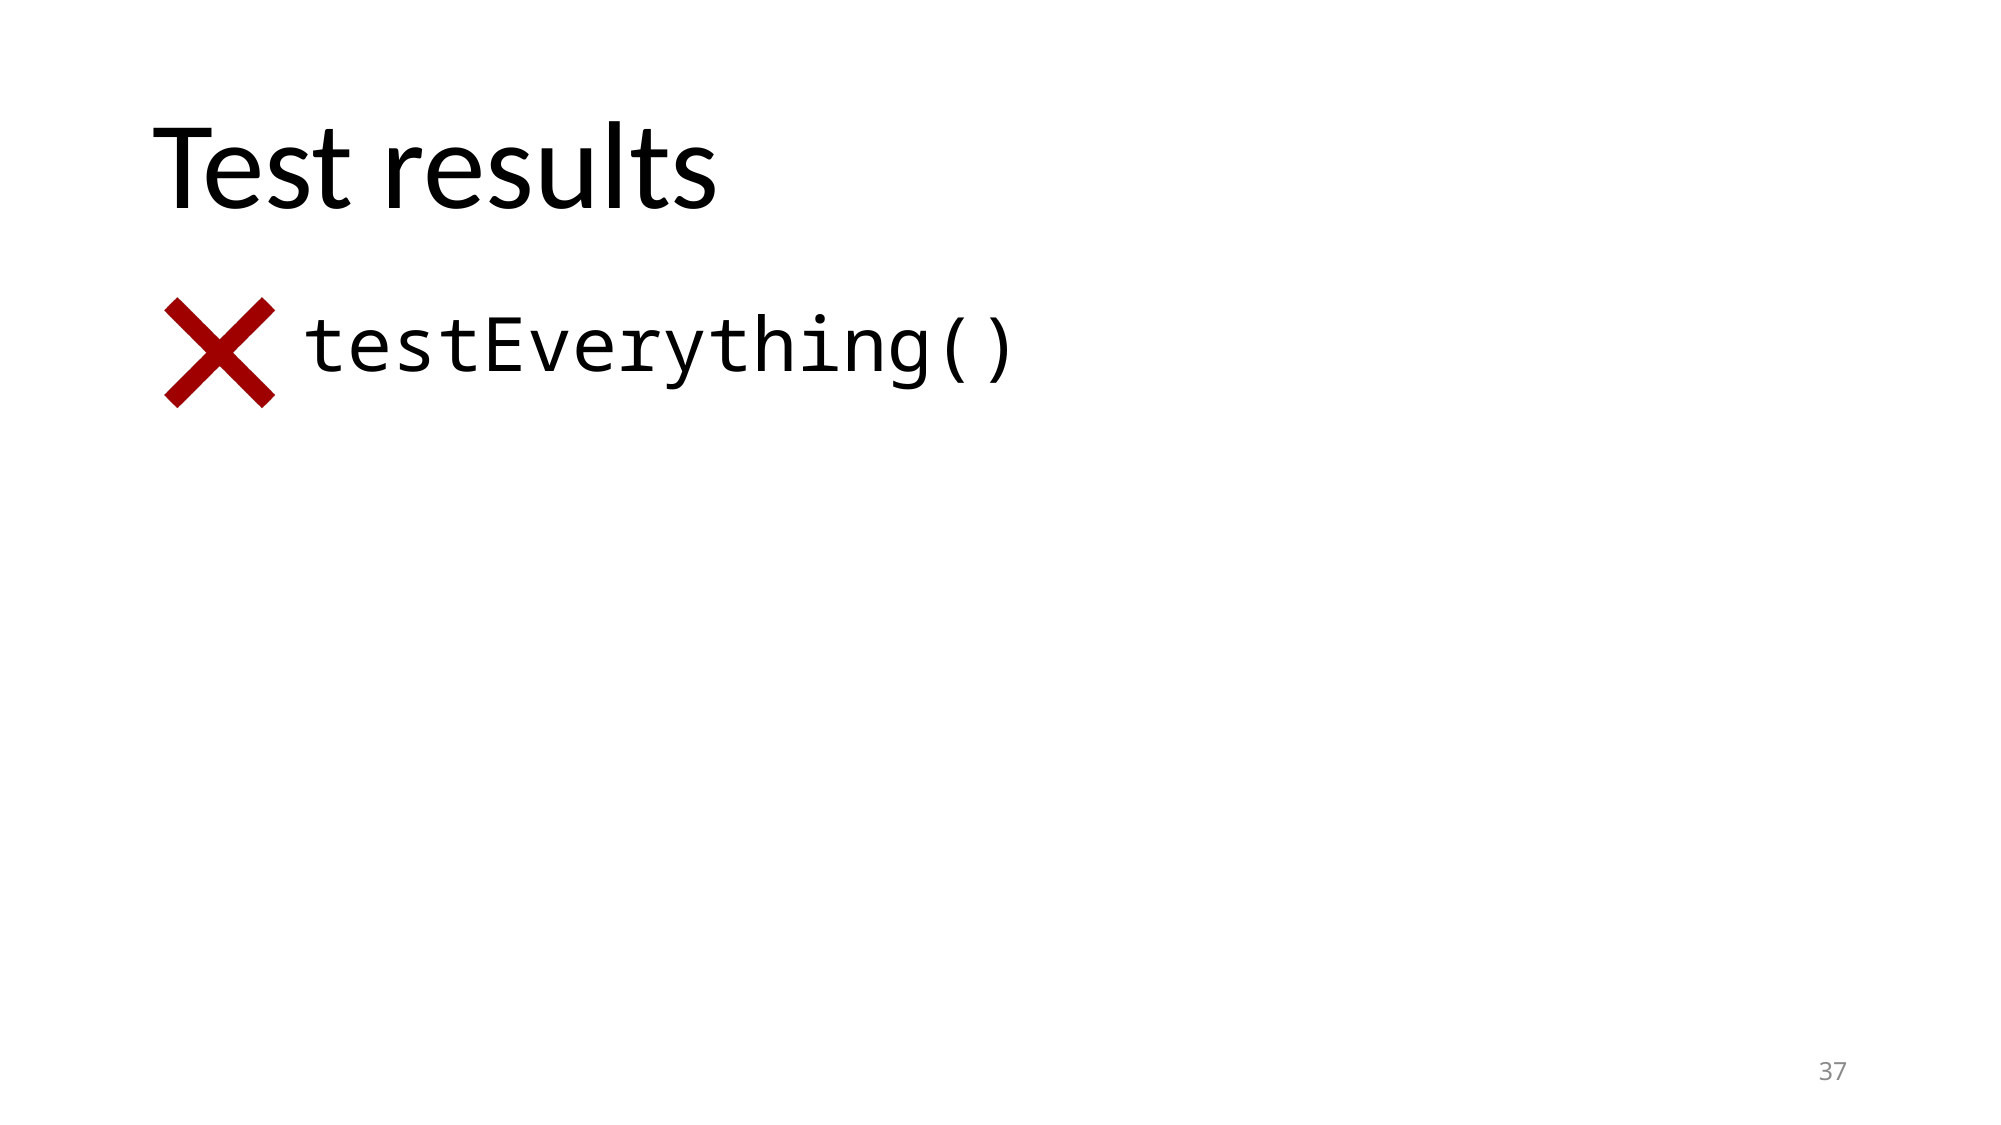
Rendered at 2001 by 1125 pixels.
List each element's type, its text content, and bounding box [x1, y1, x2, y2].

slide_number 37 [1412, 1042, 1863, 1103]
list testEverything() [137, 299, 1863, 1014]
title Test results [137, 59, 1863, 278]
picture [144, 277, 295, 428]
